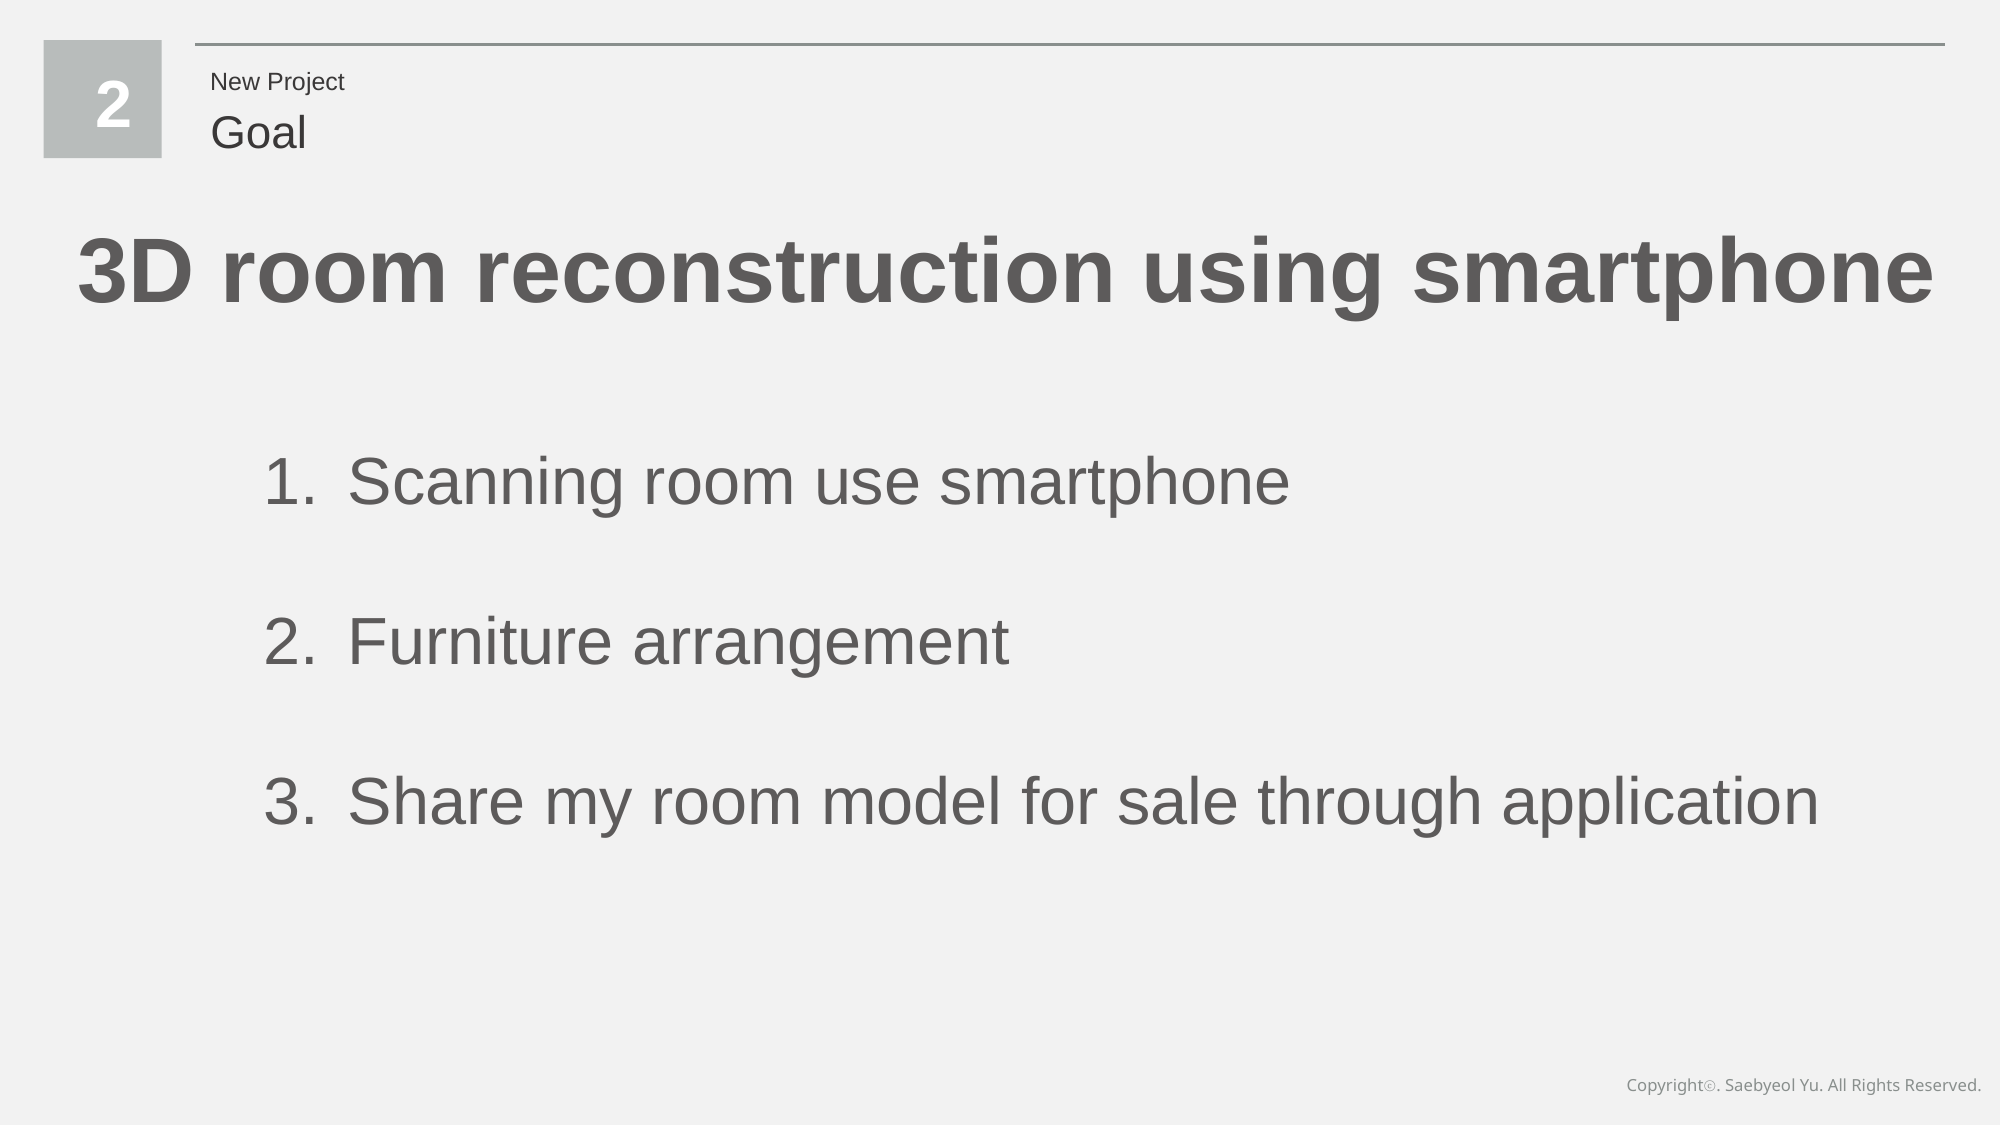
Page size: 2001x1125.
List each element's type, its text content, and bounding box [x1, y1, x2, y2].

text_box [42, 39, 163, 159]
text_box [194, 57, 361, 167]
text_box 2 [80, 52, 123, 148]
text_box 3D room reconstruction using smartphone [43, 203, 1972, 329]
text_box Scanning room use smartphone Furniture arrangement Share my room model for sale through application [248, 430, 1891, 845]
